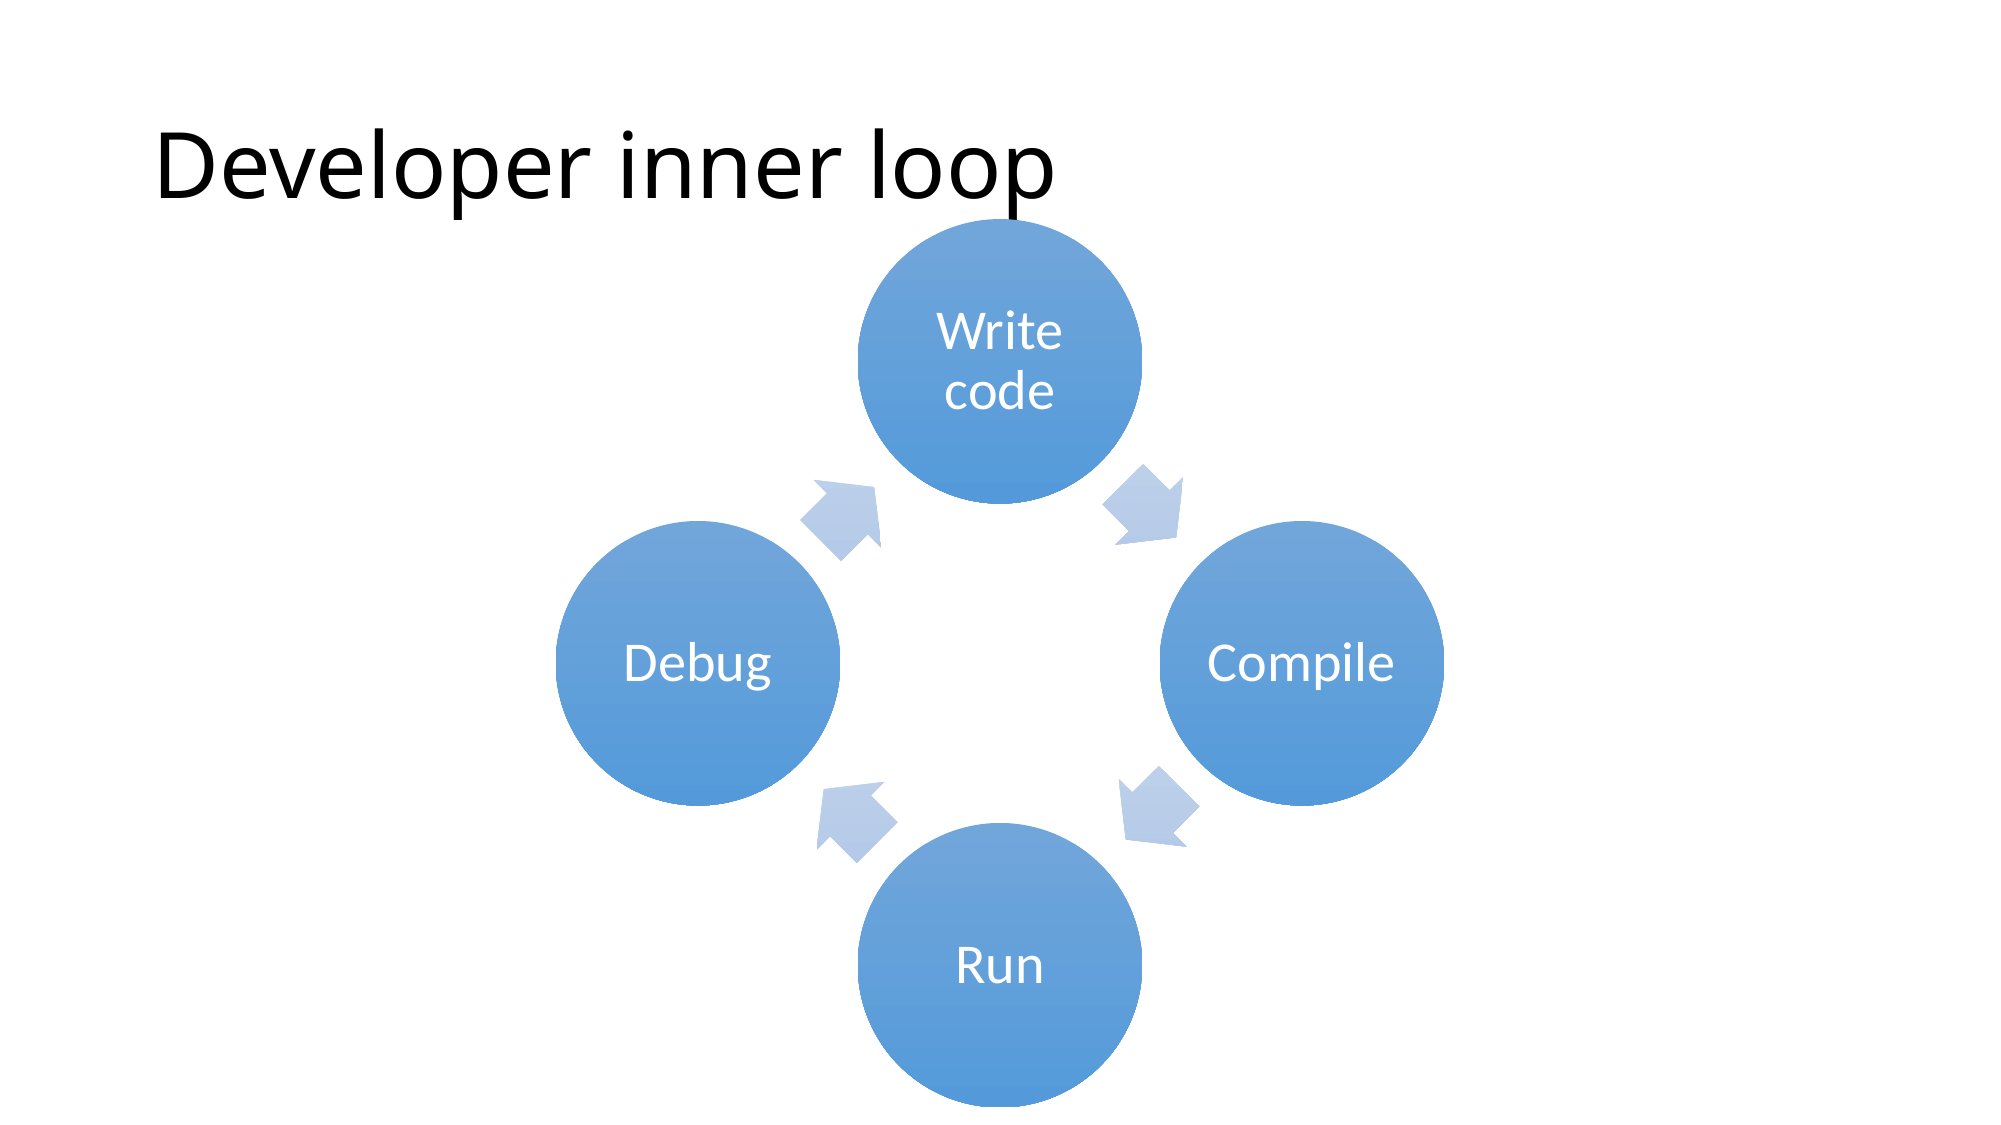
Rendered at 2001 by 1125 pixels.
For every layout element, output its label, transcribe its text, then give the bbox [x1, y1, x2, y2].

title Developer inner loop [137, 59, 1863, 278]
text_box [333, 218, 1667, 1108]
